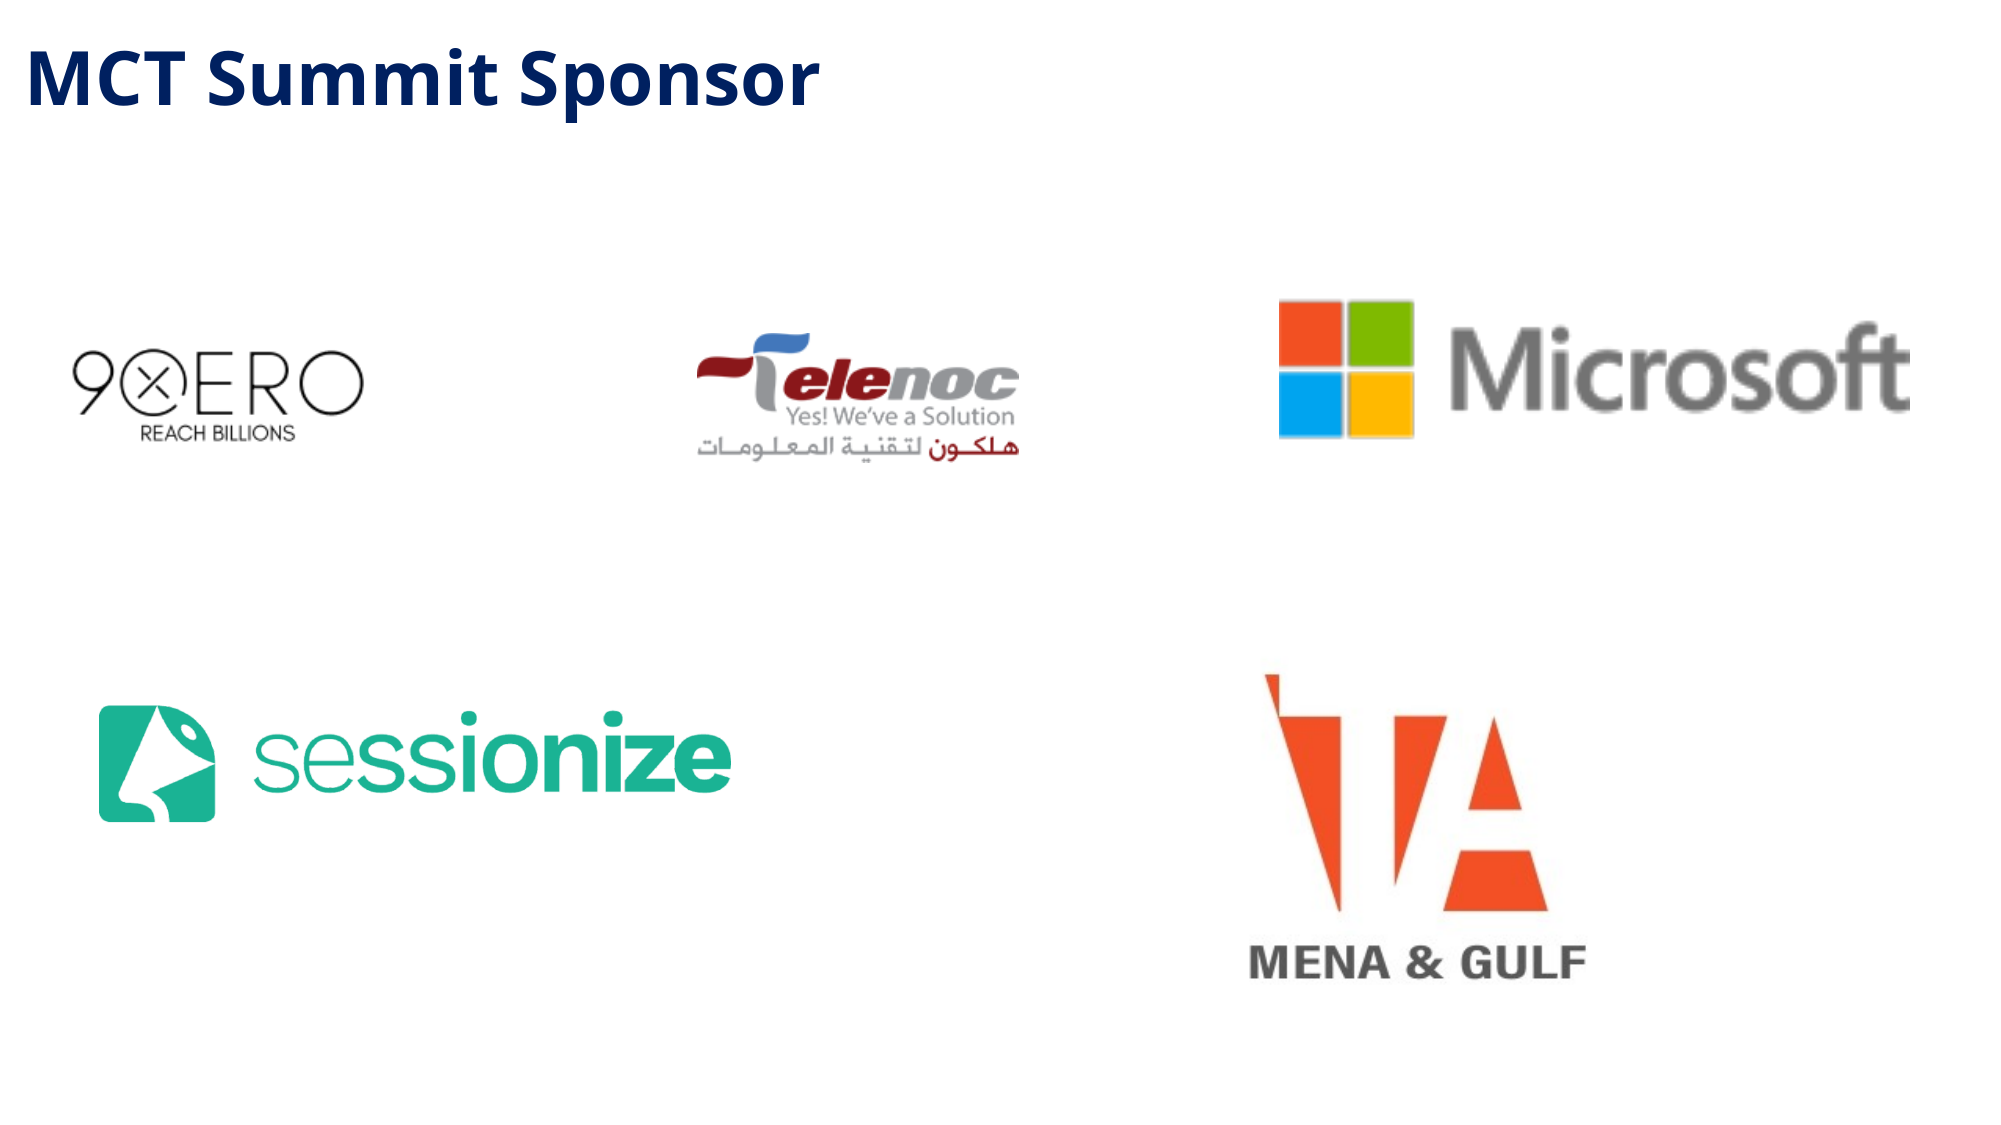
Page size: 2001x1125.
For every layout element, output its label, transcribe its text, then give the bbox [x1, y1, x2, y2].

picture [99, 687, 731, 834]
picture [697, 333, 1019, 464]
picture [62, 316, 376, 473]
picture [1278, 211, 1910, 528]
title MCT Summit Sponsor [24, 30, 1837, 213]
picture [1037, 634, 1794, 1032]
